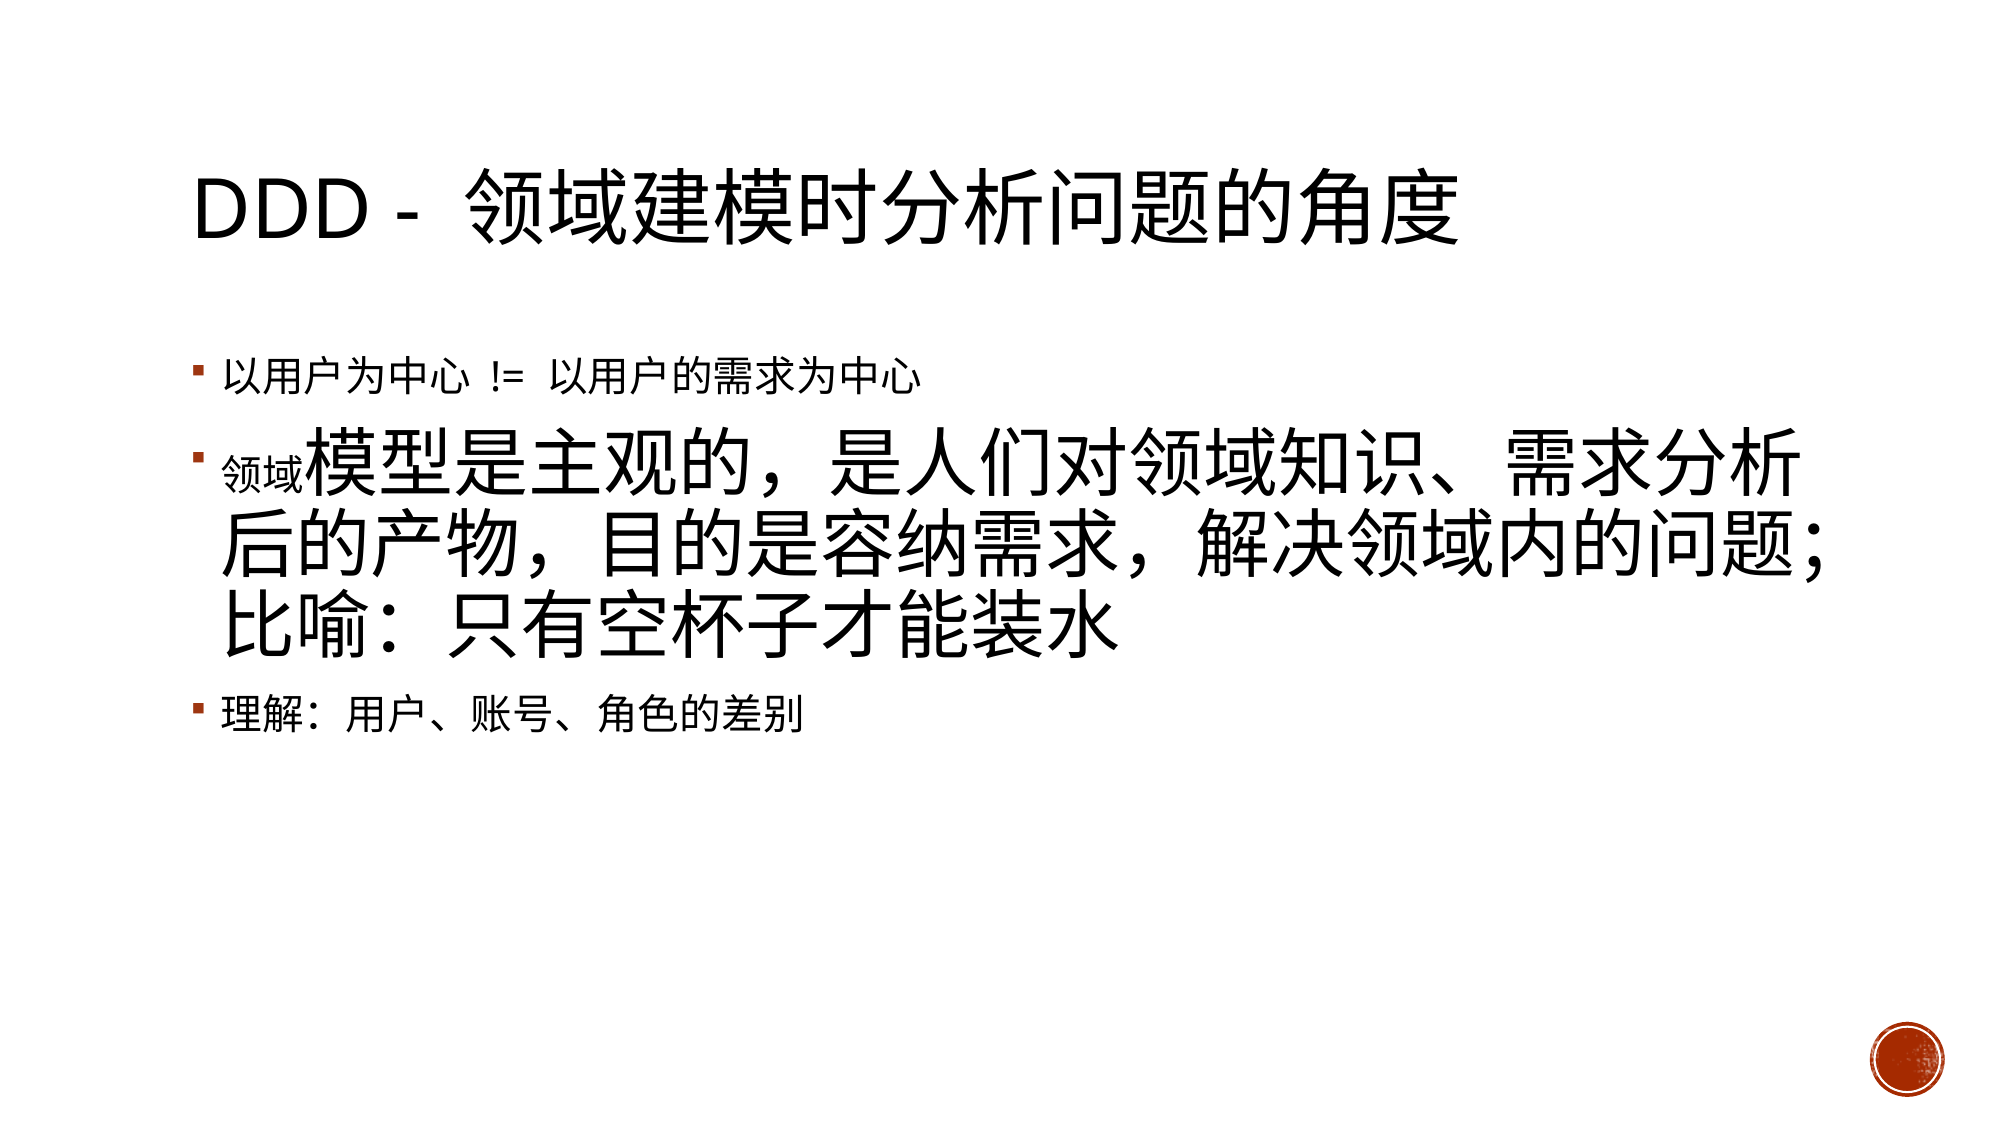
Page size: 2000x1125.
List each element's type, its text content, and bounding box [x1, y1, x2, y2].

title DDD - 领域建模时分析问题的角度 [175, 79, 1825, 344]
list 以用户为中心 != 以用户的需求为中心 领域模型是主观的，是人们对领域知识、需求分析后的产物，目的是容纳需求，解决领域内的问题；比喻：只有空杯子才能装水 理解：用户、账号、角色的差别 [175, 348, 1825, 1013]
